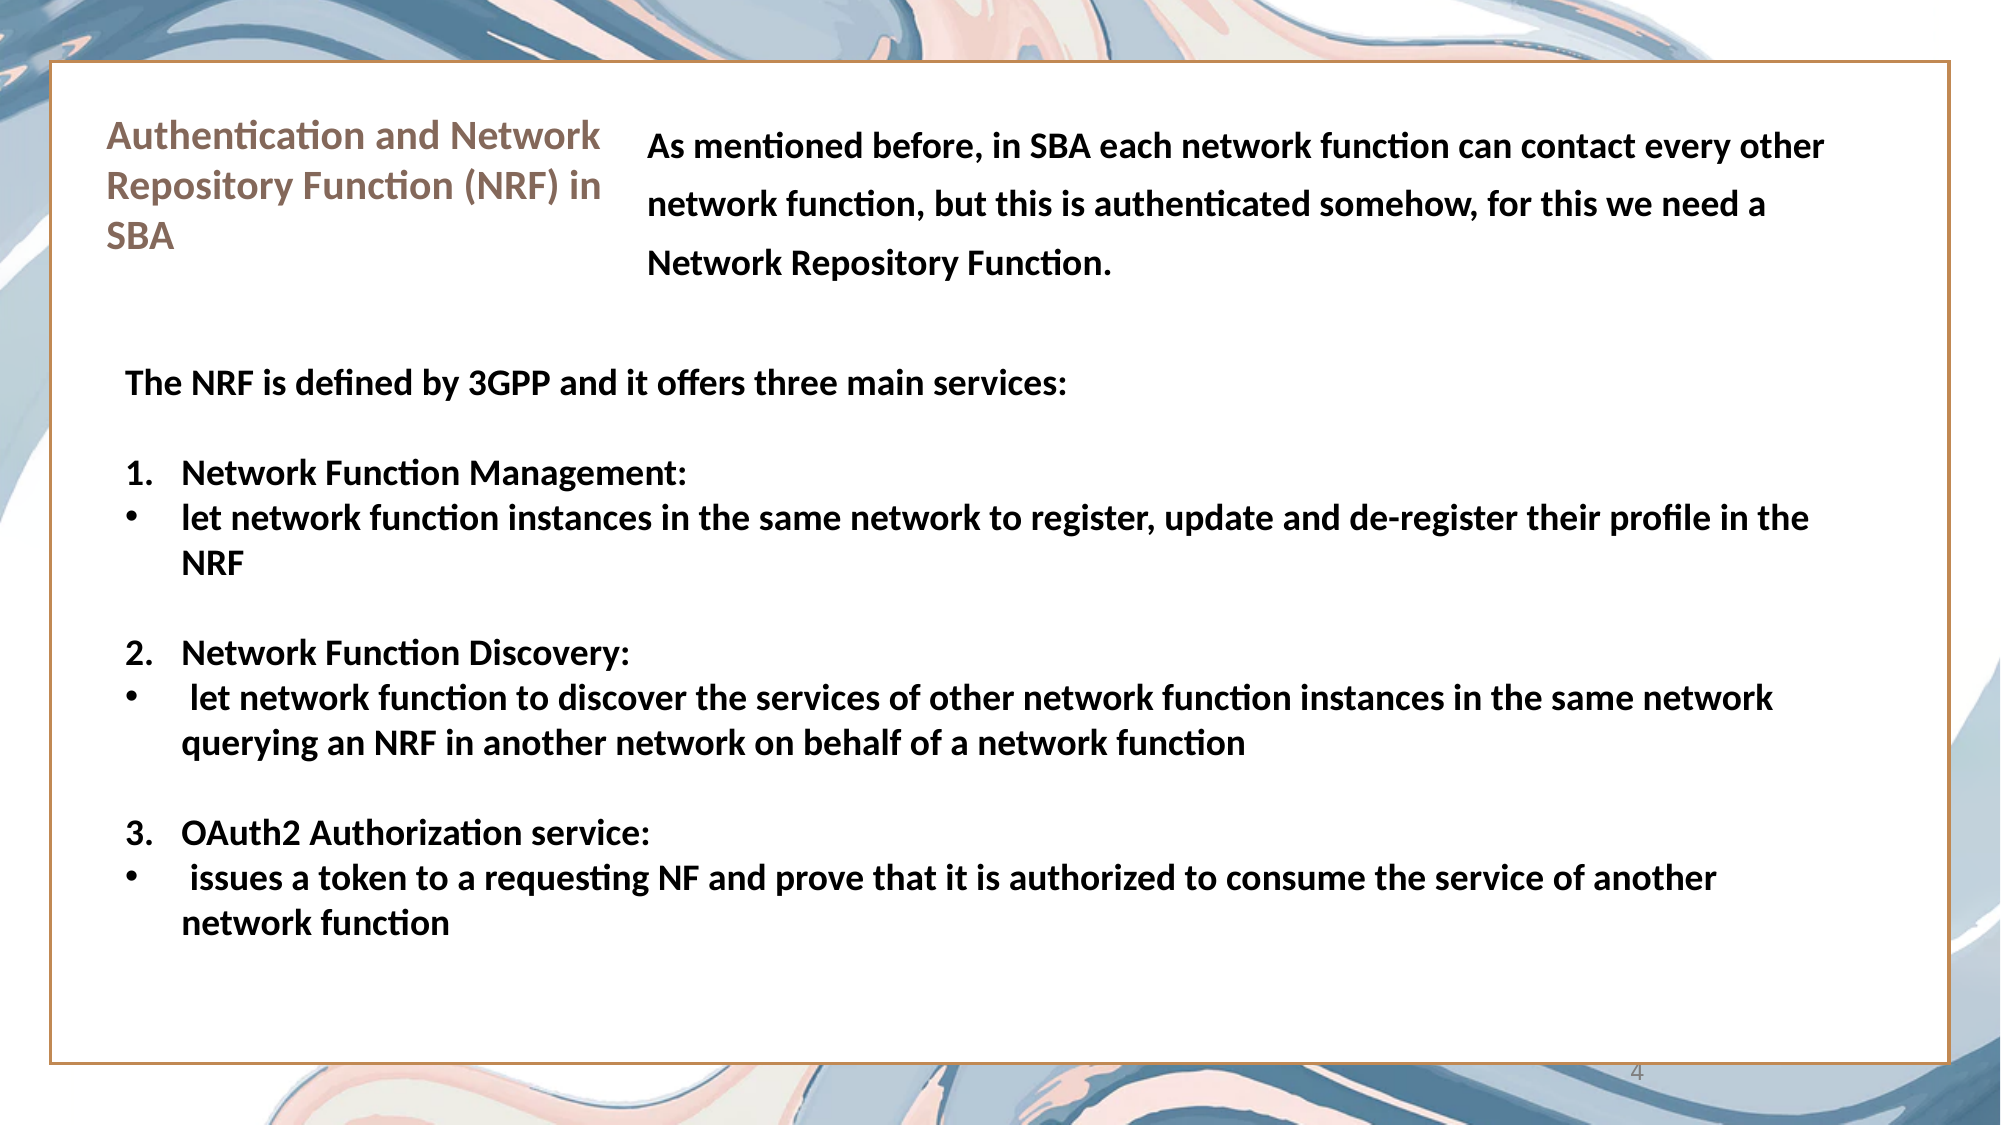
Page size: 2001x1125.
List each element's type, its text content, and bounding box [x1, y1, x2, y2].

text_box Authentication and Network Repository Function (NRF) in SBA [91, 100, 632, 265]
text_box The NRF is defined by 3GPP and it offers three main services: Network Function Management: let network function instances in the same network to register, update and de-register their profile in the NRF Network Function Discovery: let network function to discover the services of other network function instances in the same network querying an NRF in another network on behalf of a network function OAuth2 Authorization service: issues a token to a requesting NF and prove that it is authorized to consume the service of another network function [110, 350, 1863, 1125]
text_box [50, 61, 1950, 1064]
picture [0, 0, 2001, 1125]
text_box As mentioned before, in SBA each network function can contact every other network function, but this is authenticated somehow, for this we need a Network Repository Function. [632, 100, 1863, 349]
